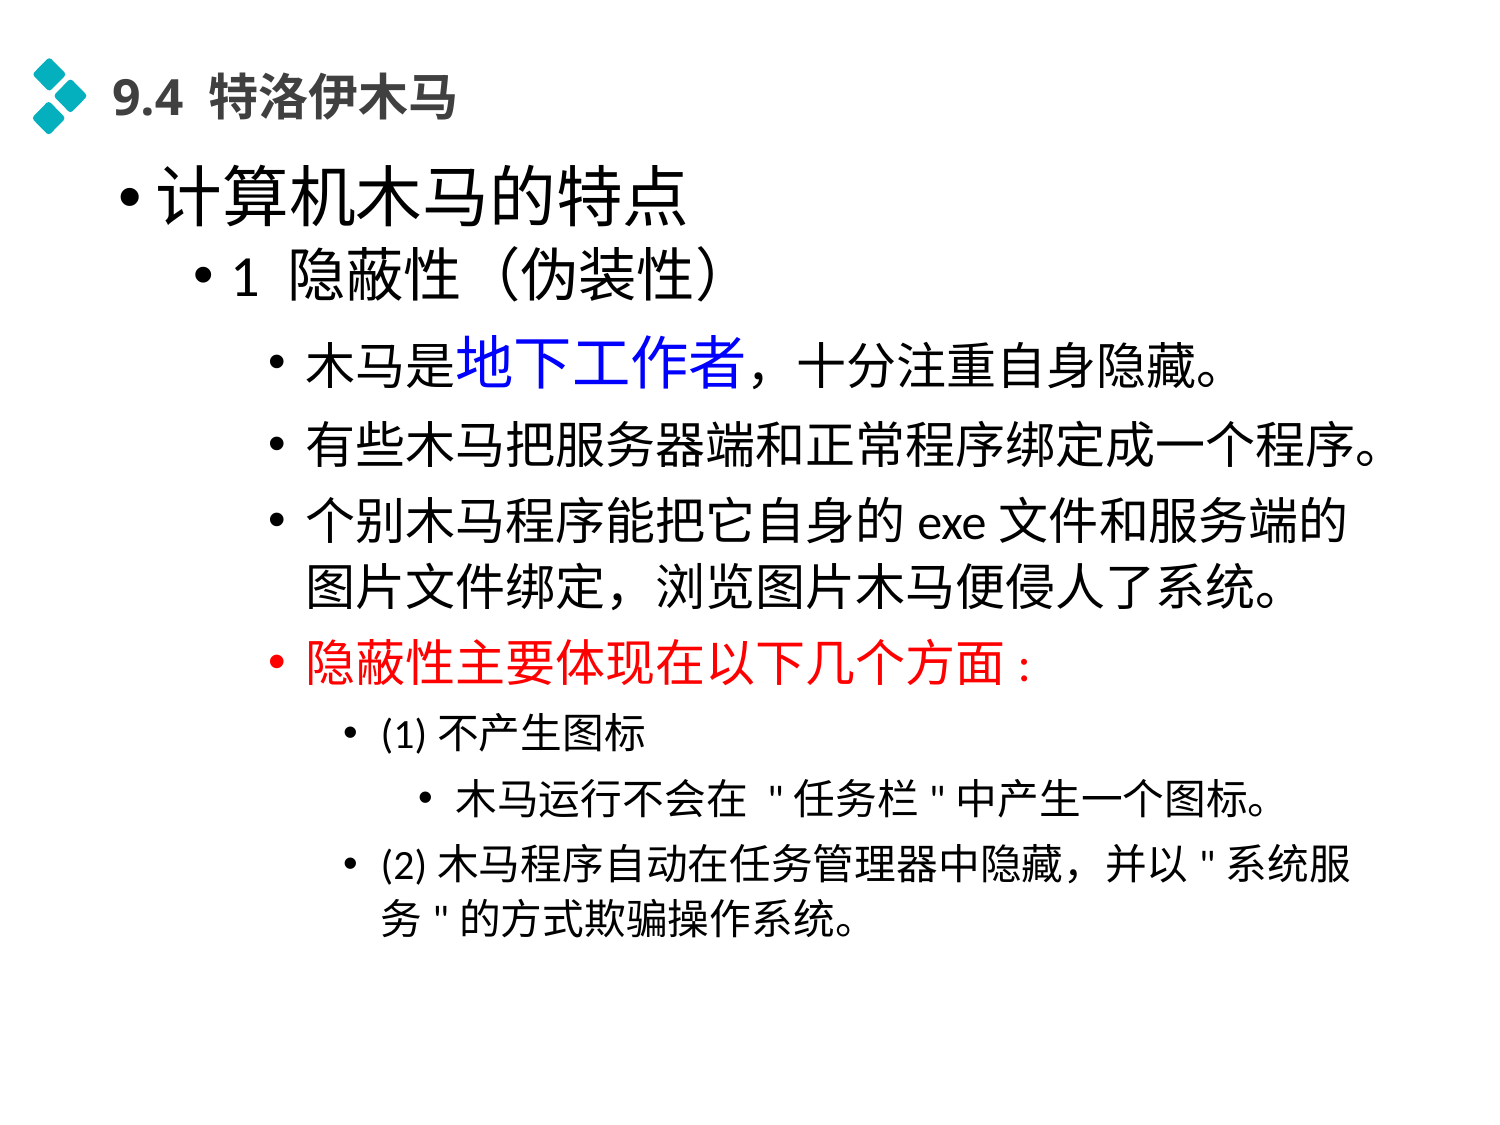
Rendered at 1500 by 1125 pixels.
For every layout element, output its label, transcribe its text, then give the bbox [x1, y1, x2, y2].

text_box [32, 57, 556, 135]
list 计算机木马的特点 1 隐蔽性（伪装性） 木马是地下工作者，十分注重自身隐藏。 有些木马把服务器端和正常程序绑定成一个程序。 个别木马程序能把它自身的exe文件和服务端的图片文件绑定，浏览图片木马便侵人了系统。 隐蔽性主要体现在以下几个方面: (1)不产生图标 木马运行不会在 "任务栏"中产生一个图标。 (2)木马程序自动在任务管理器中隐藏，并以"系统服务"的方式欺骗操作系统。 [103, 156, 1397, 1092]
